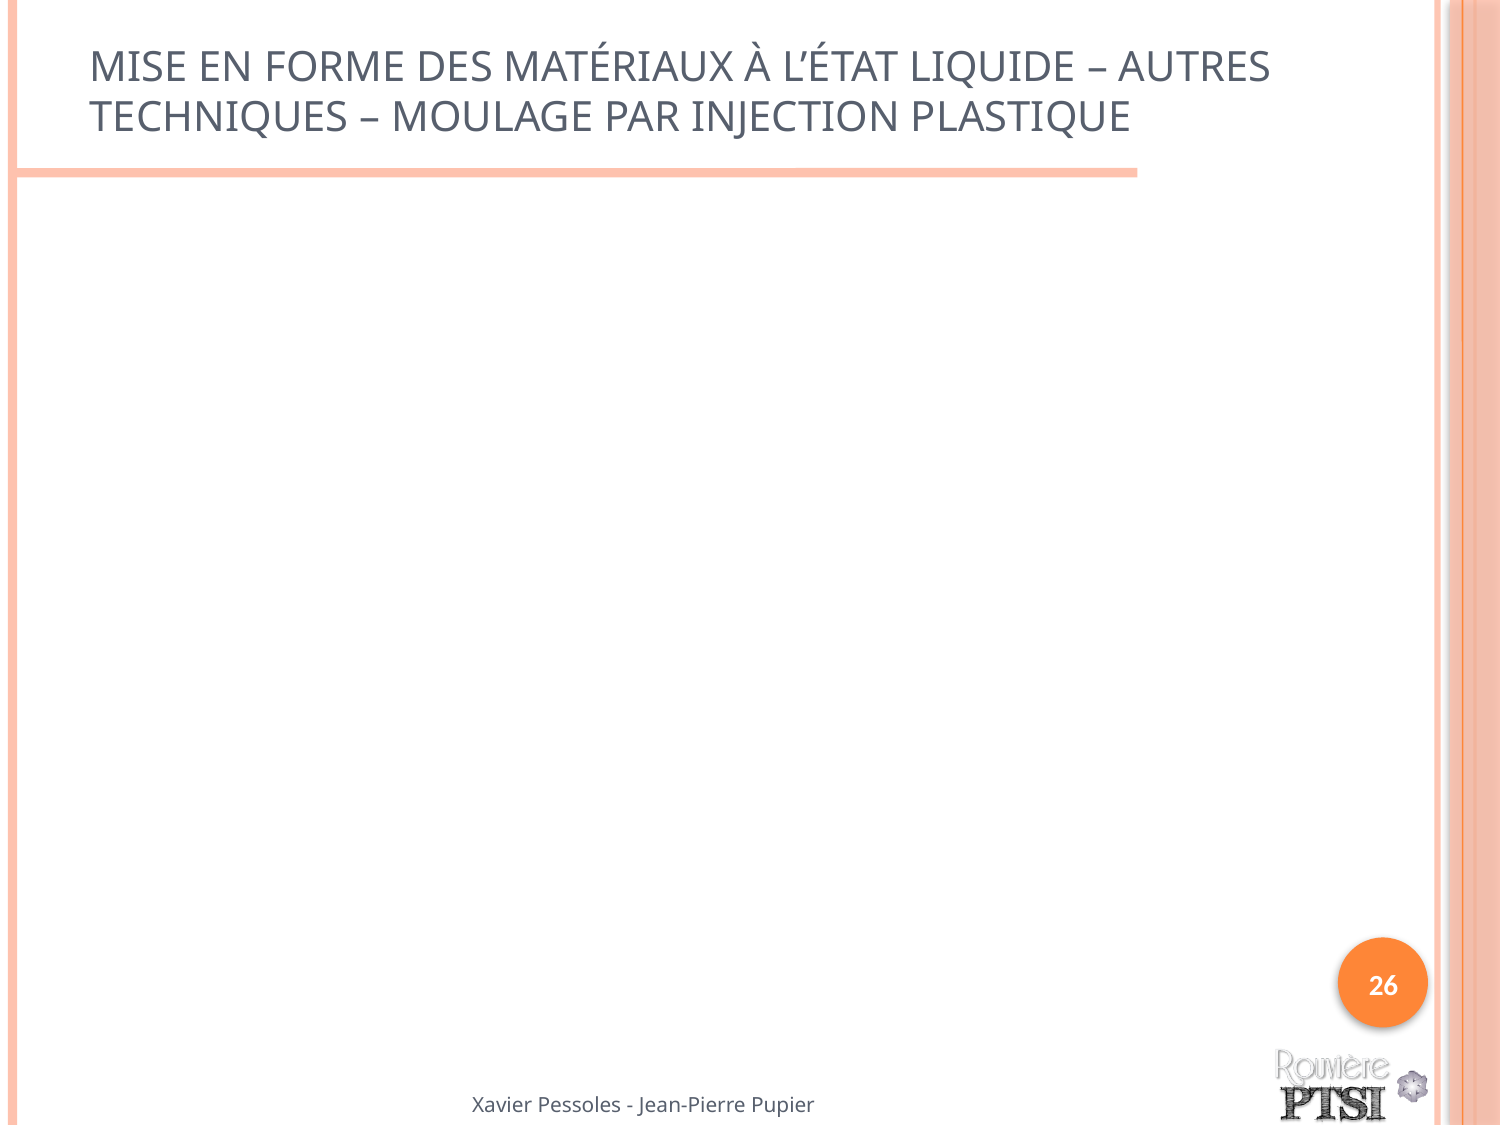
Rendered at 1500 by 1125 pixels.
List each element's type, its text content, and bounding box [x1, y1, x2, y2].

picture [1274, 1048, 1428, 1125]
slide_number 26 [1333, 940, 1434, 1027]
footer Xavier Pessoles - Jean-Pierre Pupier [12, 1086, 1275, 1125]
title Mise en forme des matériaux à l’état liquide – Autres techniques – Moulage par injection plastique [75, 19, 1300, 161]
